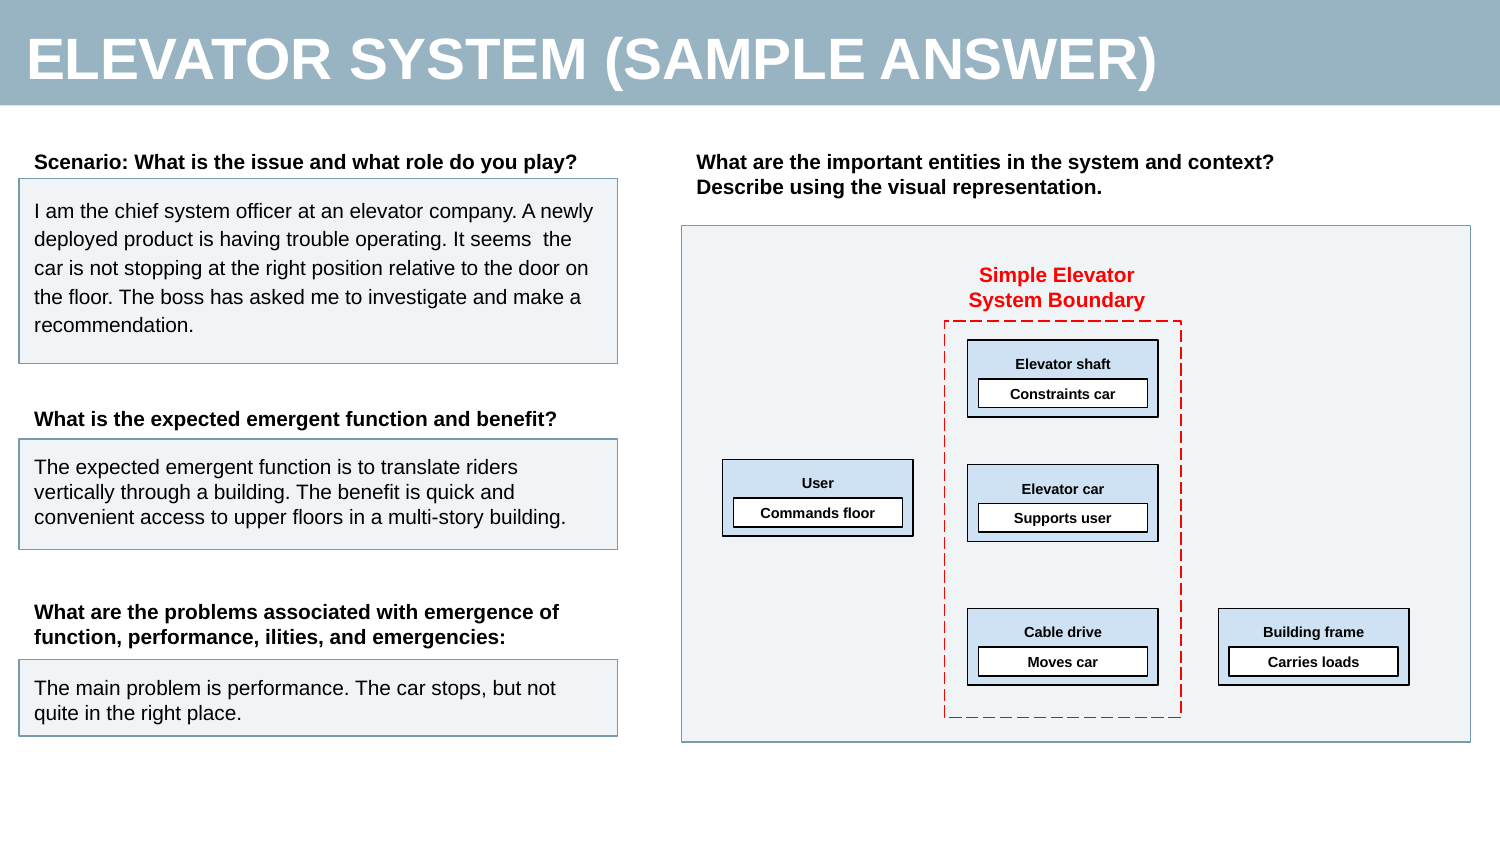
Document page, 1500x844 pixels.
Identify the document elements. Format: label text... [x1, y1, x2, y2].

text_box Building frame [1218, 608, 1409, 686]
text_box The main problem is performance. The car stops, but not quite in the right place. [19, 659, 618, 737]
text_box Cable drive [967, 608, 1159, 686]
text_box Moves car [978, 646, 1148, 676]
text_box Commands floor [733, 497, 903, 527]
text_box [944, 321, 1182, 718]
text_box Constraints car [978, 378, 1148, 408]
text_box [681, 225, 1471, 742]
text_box What is the expected emergent function and benefit? [19, 391, 618, 455]
text_box User [722, 459, 914, 537]
text_box [0, 0, 1500, 106]
text_box Carries loads [1228, 646, 1399, 676]
text_box Elevator shaft [967, 340, 1159, 417]
text_box I am the chief system officer at an elevator company. A newly deployed product is having trouble operating. It seems the car is not stopping at the right position relative to the door on the floor. The boss has asked me to investigate and make a recommendation. [19, 178, 618, 364]
title Elevator System (Sample Answer) [11, 5, 1379, 100]
text_box Elevator car [967, 464, 1159, 542]
text_box The expected emergent function is to translate riders vertically through a building. The benefit is quick and convenient access to upper floors in a multi-story building. [19, 455, 618, 550]
text_box Simple Elevator System Boundary [883, 246, 1231, 312]
text_box What are the important entities in the system and context? Describe using the visual representation. [681, 133, 1306, 201]
text_box Scenario: What is the issue and what role do you play? [19, 133, 618, 178]
text_box What are the problems associated with emergence of function, performance, ilities, and emergencies: [19, 583, 618, 647]
text_box Supports user [978, 503, 1148, 533]
